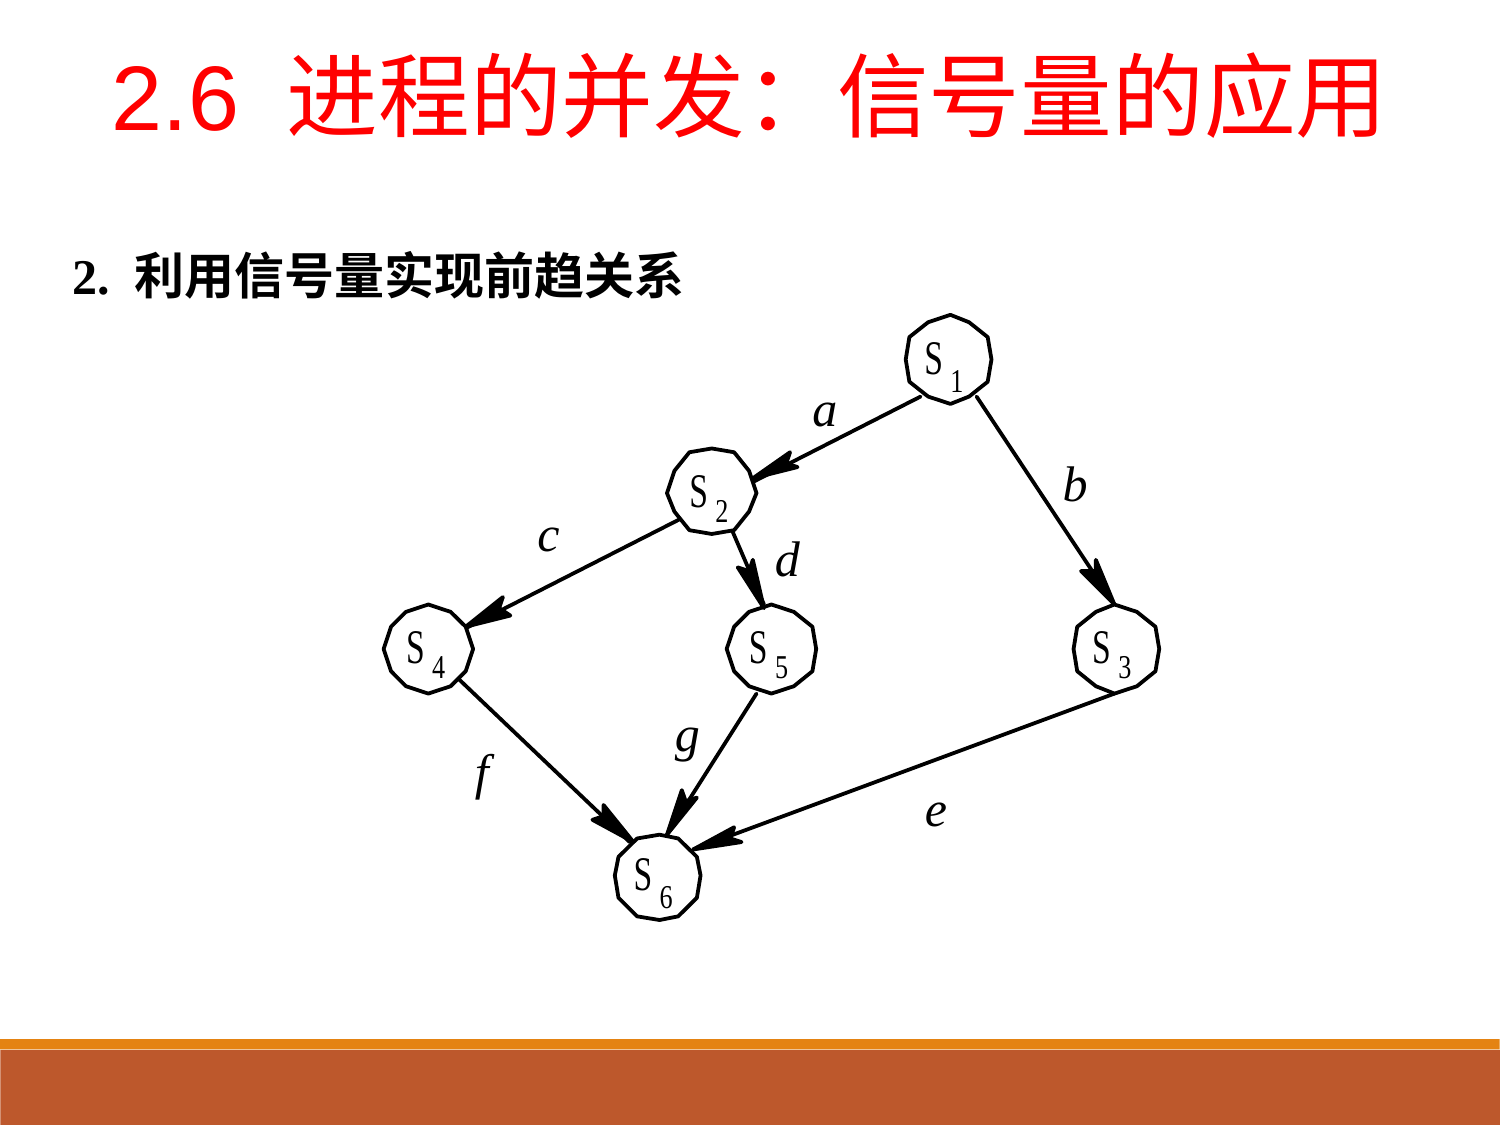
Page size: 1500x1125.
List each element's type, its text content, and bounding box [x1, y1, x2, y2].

text_box 2.6 进程的并发：信号量的应用 [0, 0, 1500, 188]
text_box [349, 299, 1238, 940]
text_box 2. 利用信号量实现前趋关系 [57, 237, 711, 313]
